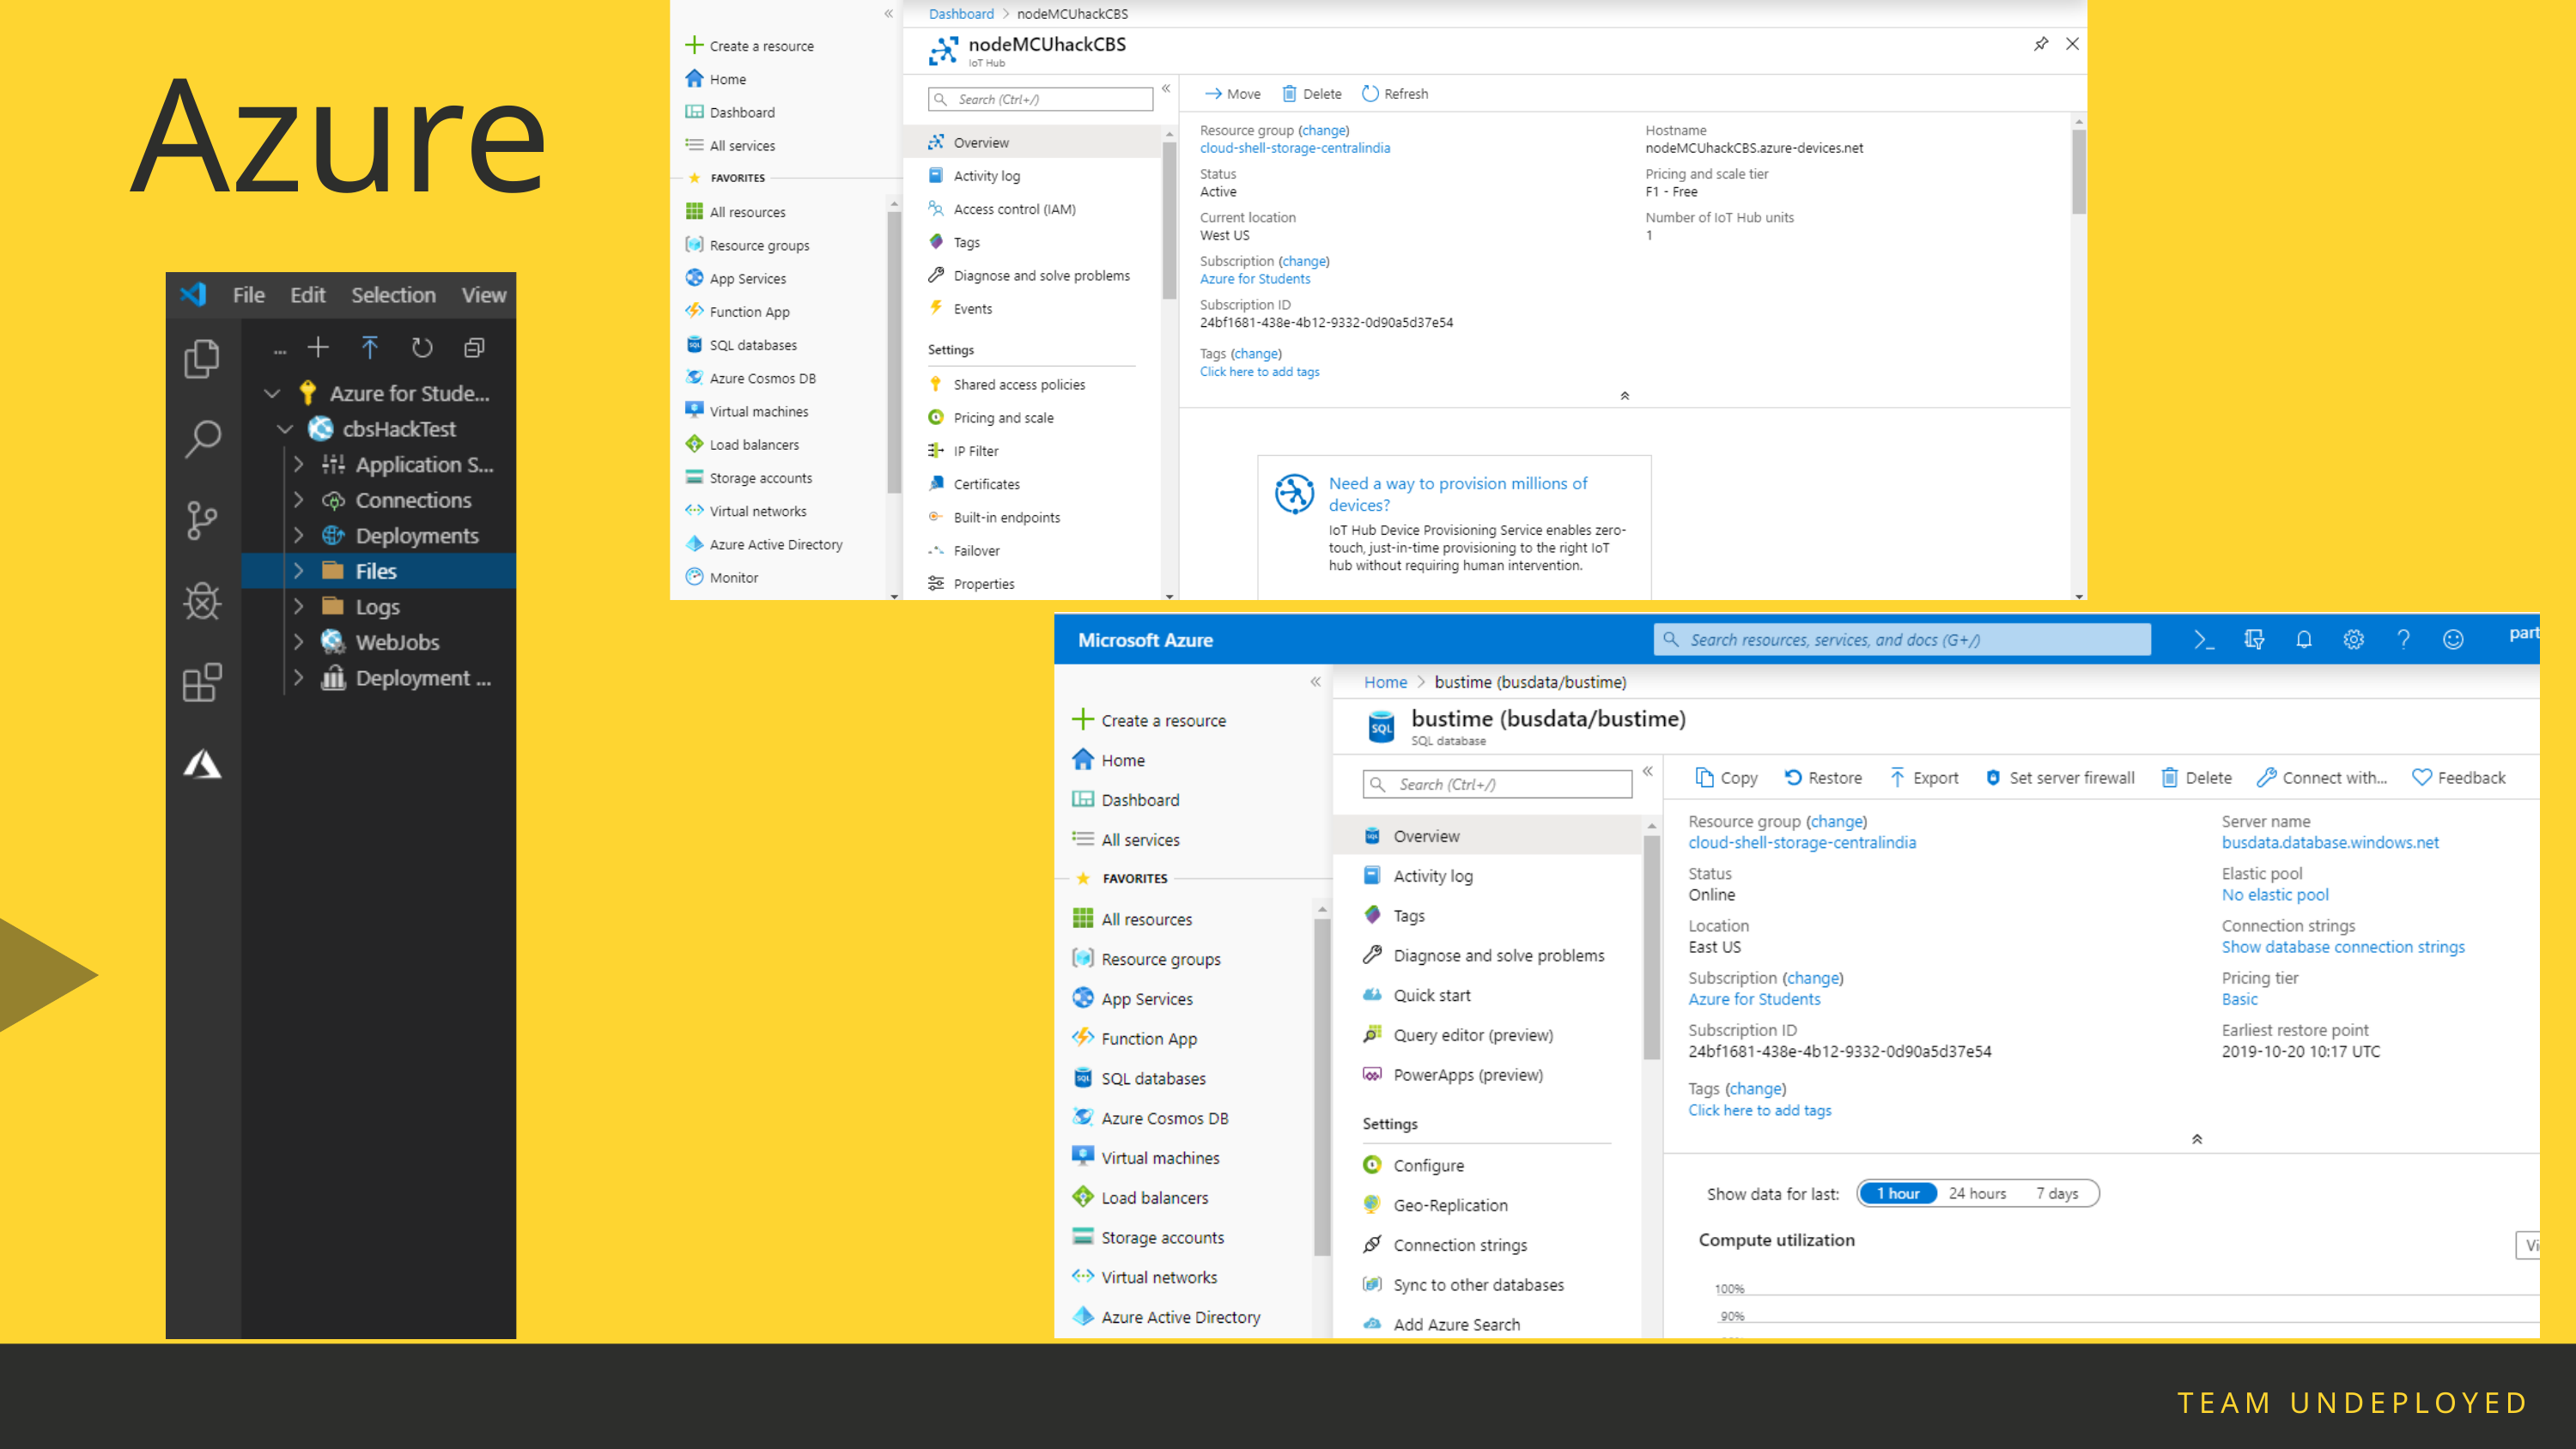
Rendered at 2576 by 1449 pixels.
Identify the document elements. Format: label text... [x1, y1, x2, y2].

picture [1054, 612, 2541, 1338]
text_box [0, 918, 100, 1033]
picture [670, 0, 2088, 600]
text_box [0, 1343, 2576, 1449]
picture [165, 272, 517, 1339]
text_box Azure [0, 67, 666, 224]
